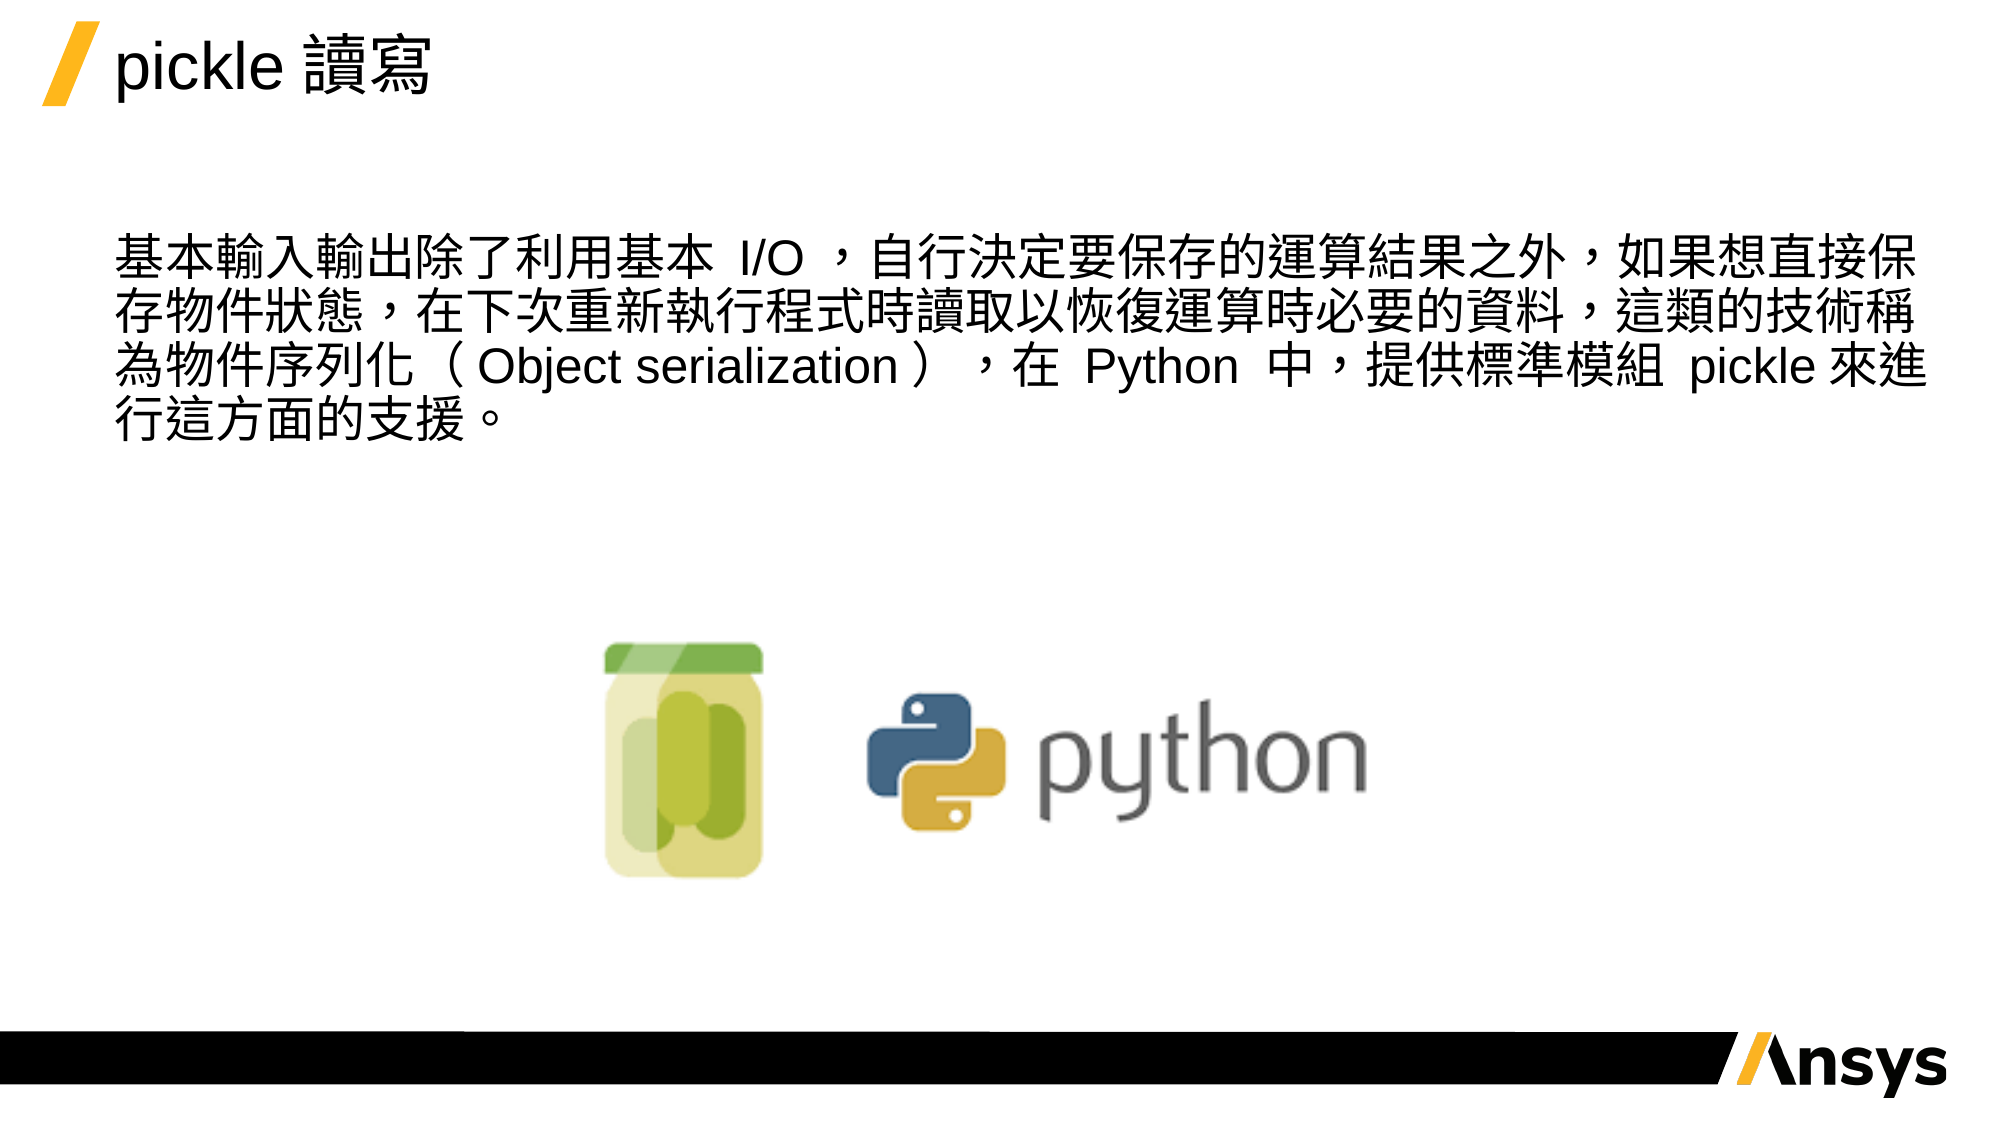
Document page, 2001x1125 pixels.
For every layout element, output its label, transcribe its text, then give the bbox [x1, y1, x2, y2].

picture [423, 623, 1535, 900]
title pickle讀寫 [99, 24, 1900, 164]
list 基本輸入輸出除了利用基本 I/O，自行決定要保存的運算結果之外，如果想直接保存物件狀態，在下次重新執行程式時讀取以恢復運算時必要的資料，這類的技術稱為物件序列化（Object serialization），在 Python 中，提供標準模組 pickle來進行這方面的支援。 [99, 224, 1950, 1007]
